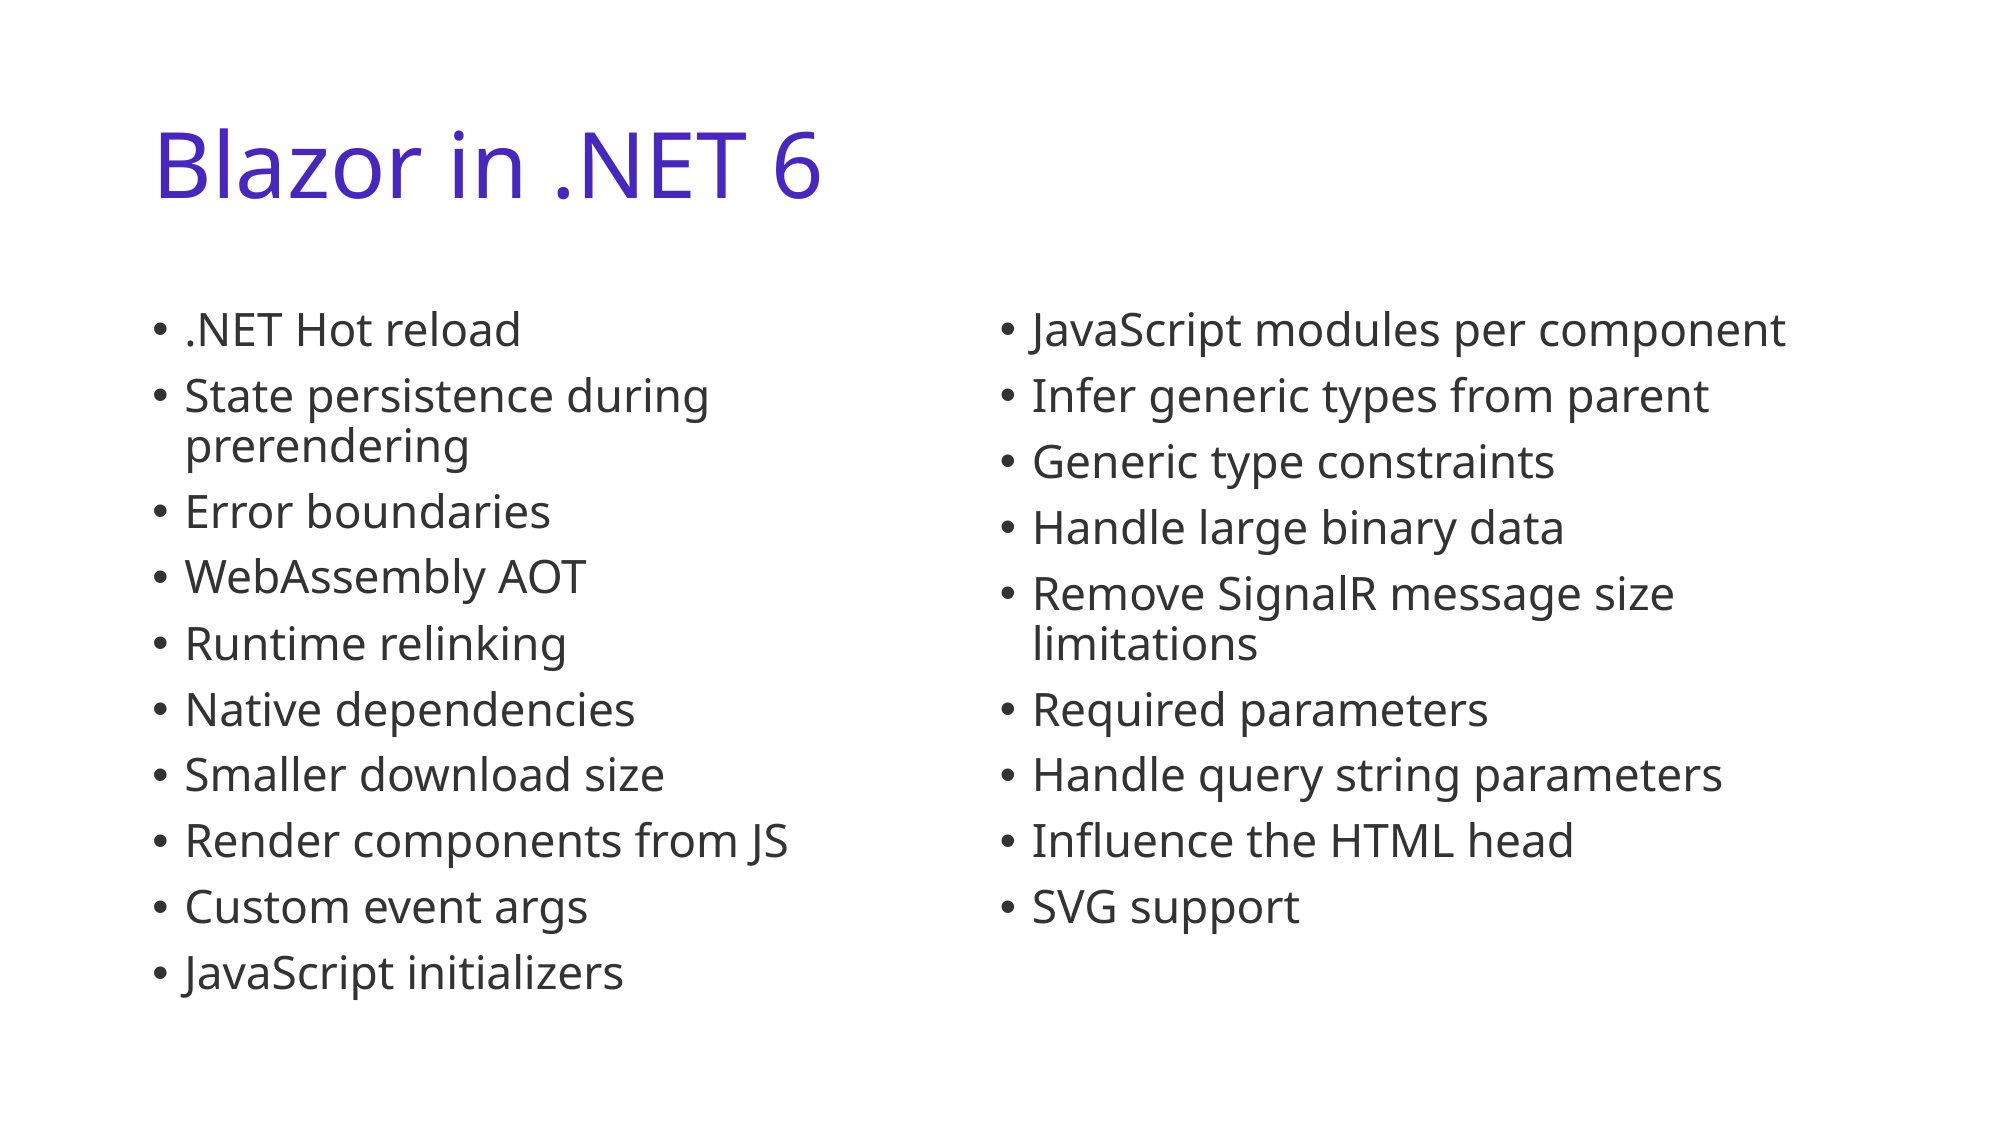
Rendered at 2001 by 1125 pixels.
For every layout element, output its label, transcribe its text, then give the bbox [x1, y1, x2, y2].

title Blazor in .NET 6 [137, 59, 1863, 278]
list .NET Hot reload State persistence during prerendering Error boundaries WebAssembly AOT Runtime relinking Native dependencies Smaller download size Render components from JS Custom event args JavaScript initializers JavaScript modules per component Infer generic types from parent Generic type constraints Handle large binary data Remove SignalR message size limitations Required parameters Handle query string parameters Influence the HTML head SVG support [137, 299, 1863, 1014]
